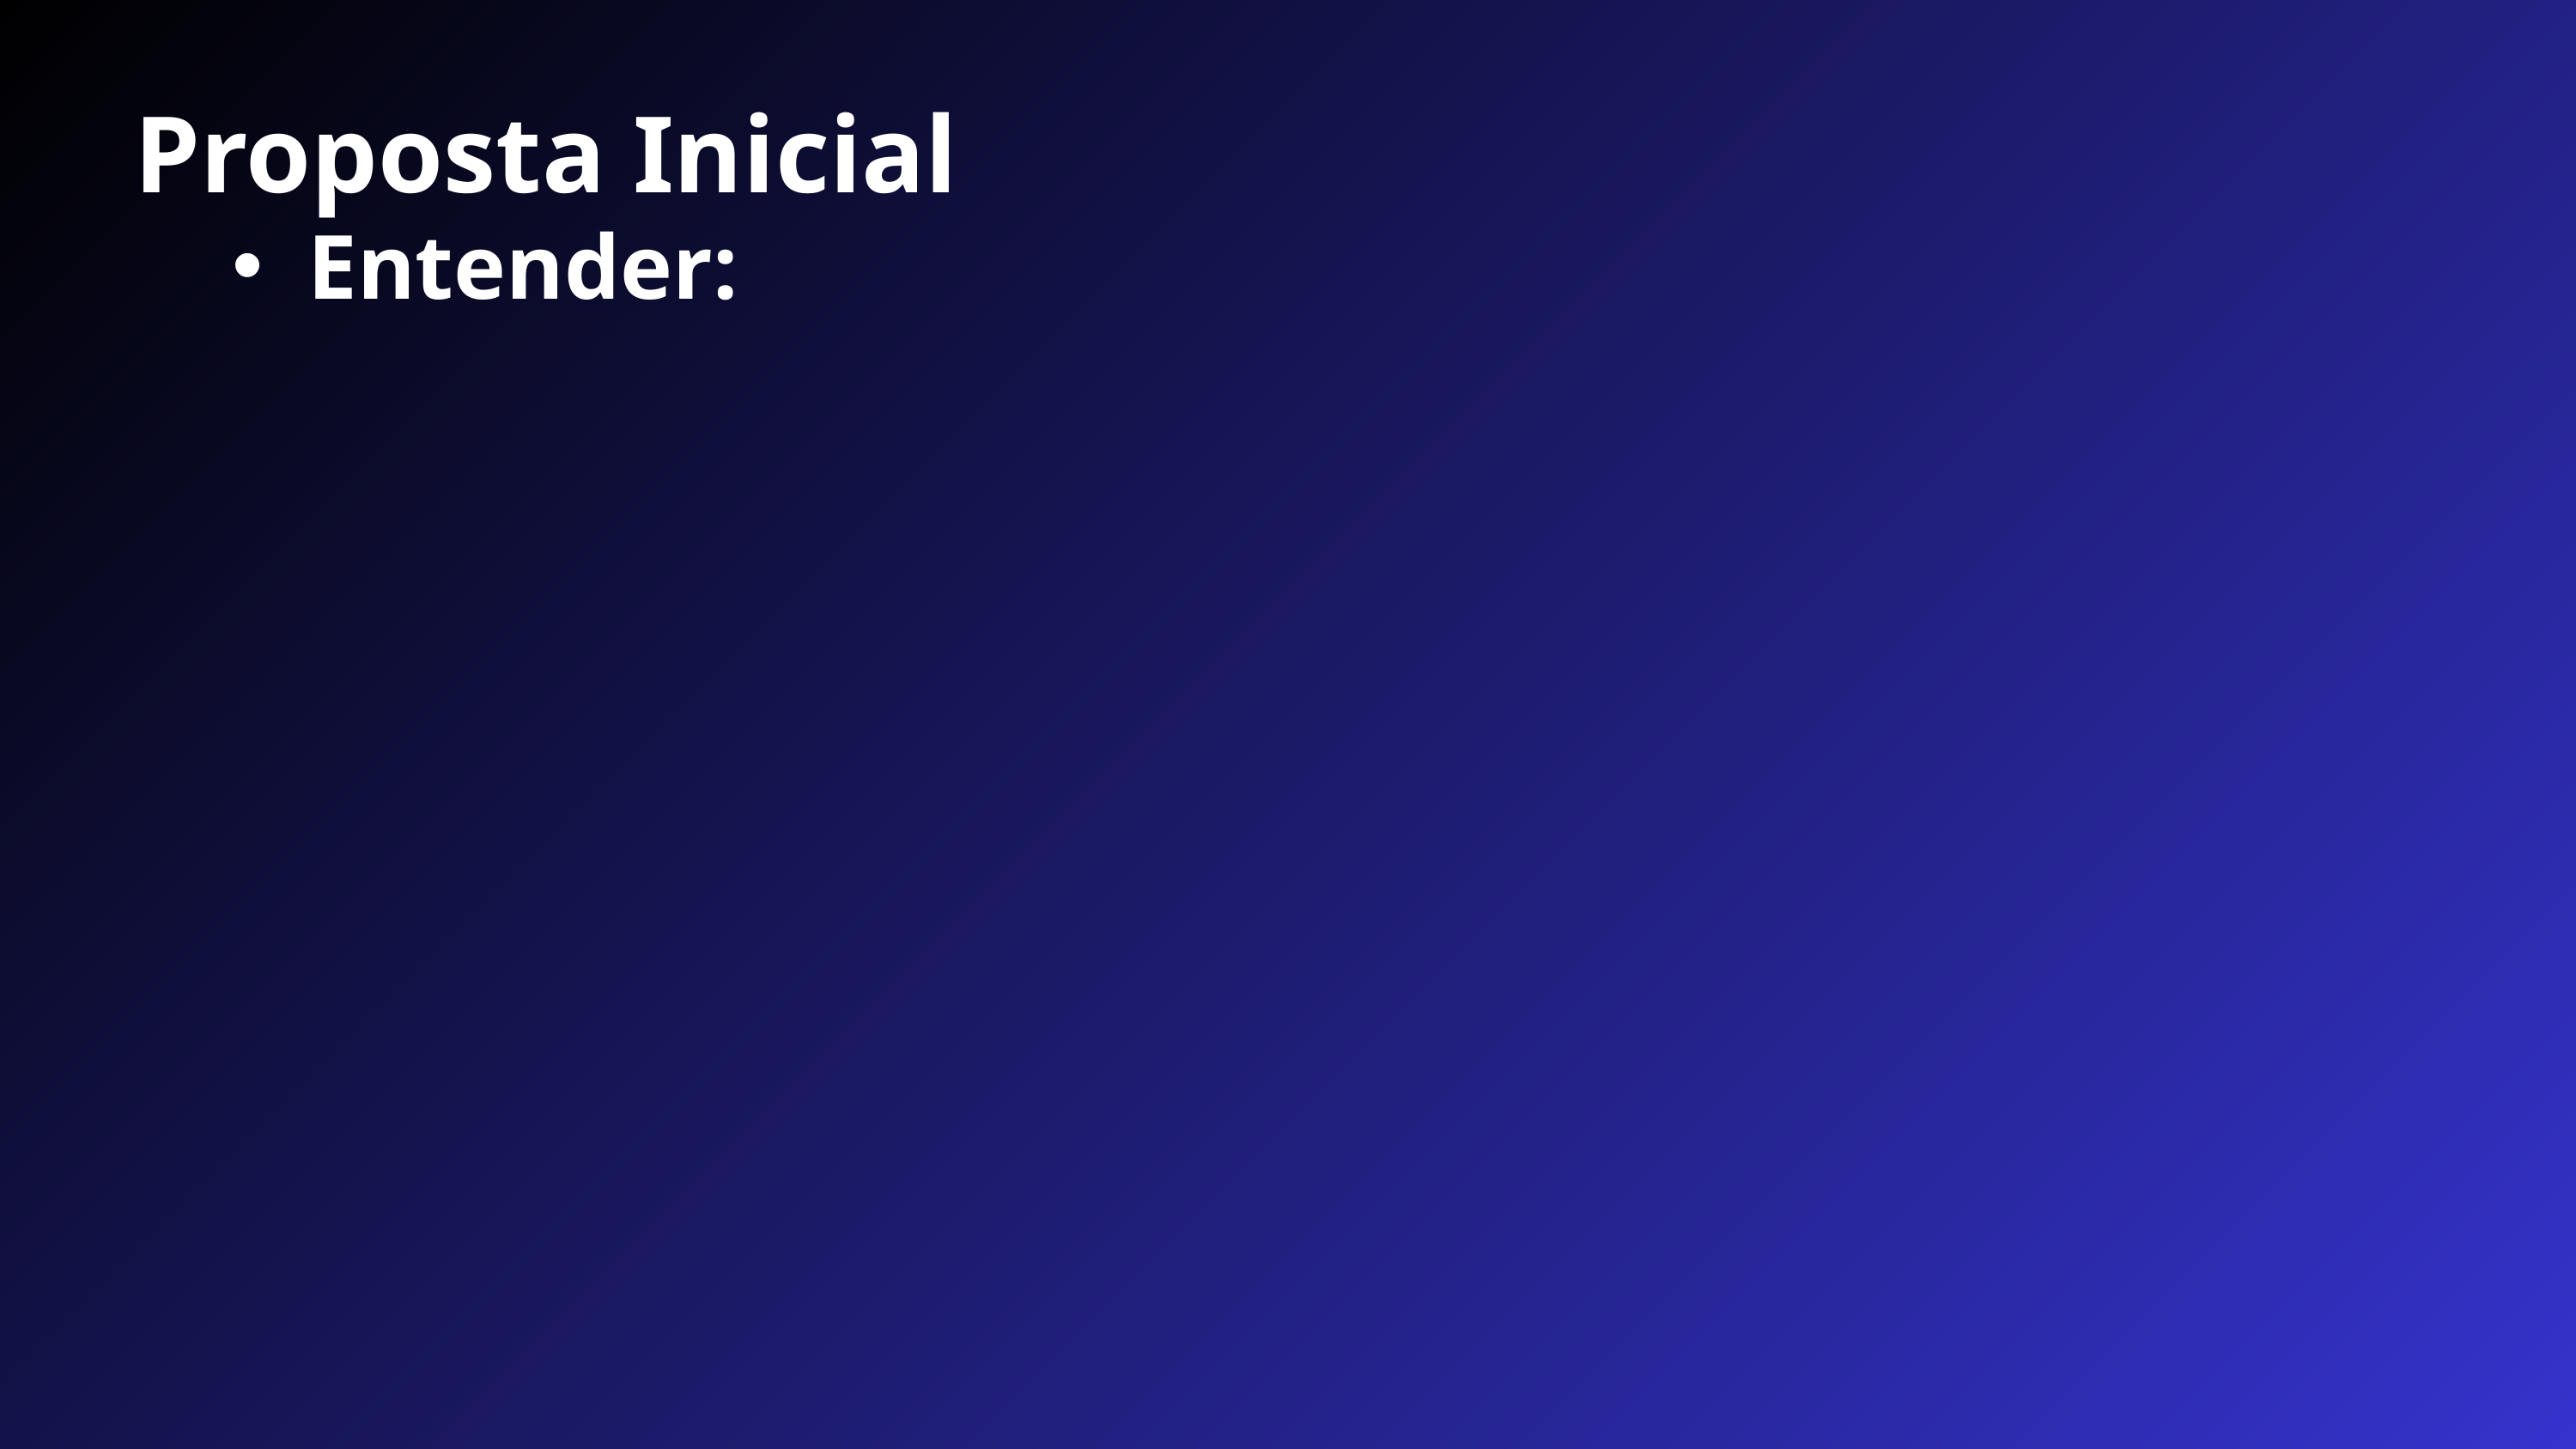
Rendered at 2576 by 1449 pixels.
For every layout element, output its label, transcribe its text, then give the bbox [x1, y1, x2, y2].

text_box Entender: [134, 192, 761, 318]
text_box Proposta Inicial [95, 65, 998, 214]
